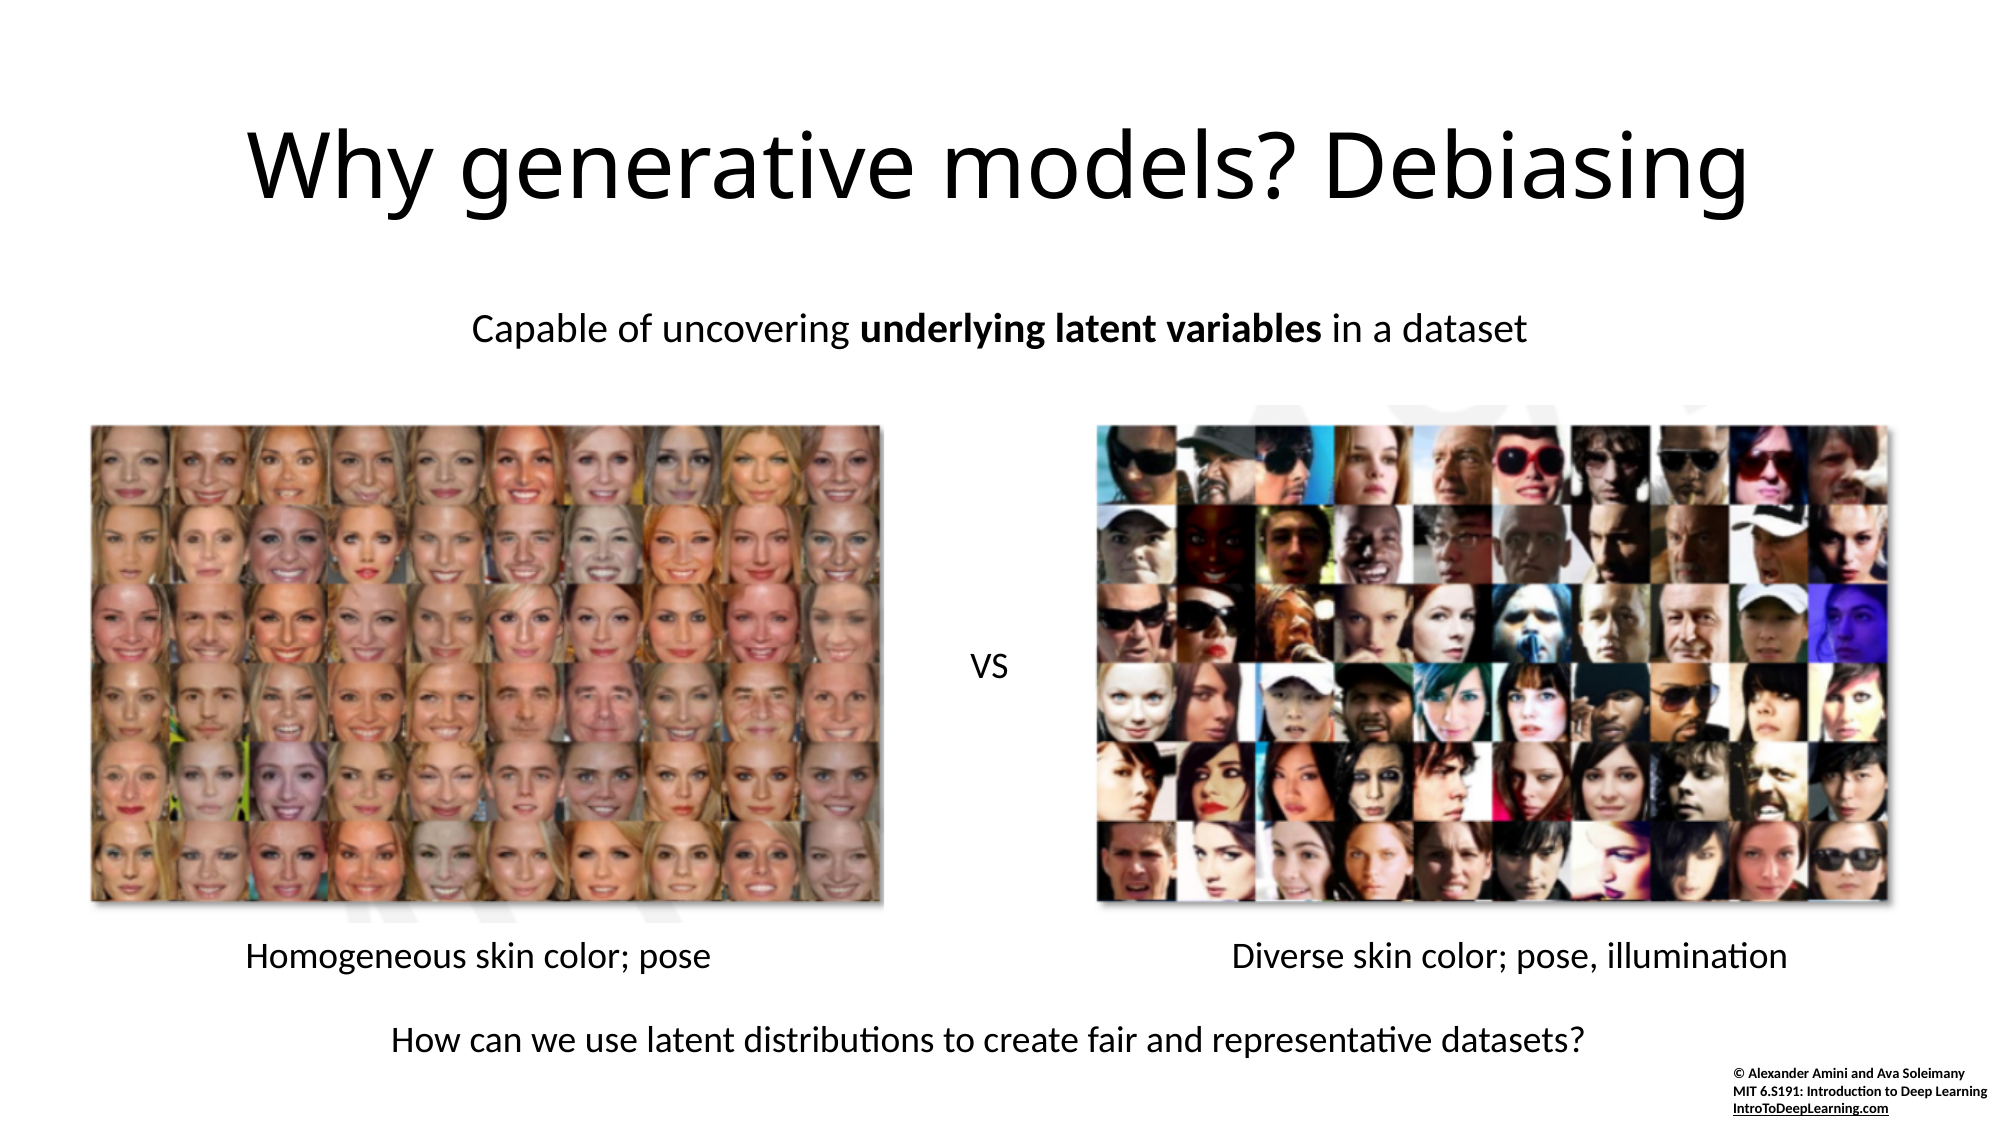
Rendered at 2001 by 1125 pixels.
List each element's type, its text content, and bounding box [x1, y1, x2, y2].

list Capable of uncovering underlying latent variables in a dataset [137, 299, 1863, 406]
text_box Diverse skin color; pose, illumination [1209, 923, 1812, 984]
text_box VS [940, 633, 1039, 694]
text_box Homogeneous skin color; pose [183, 923, 775, 984]
title Why generative models? Debiasing [137, 59, 1863, 278]
text_box How can we use latent distributions to create fair and representative datasets? [330, 1007, 1649, 1068]
picture [73, 405, 885, 923]
picture [1094, 405, 1927, 923]
